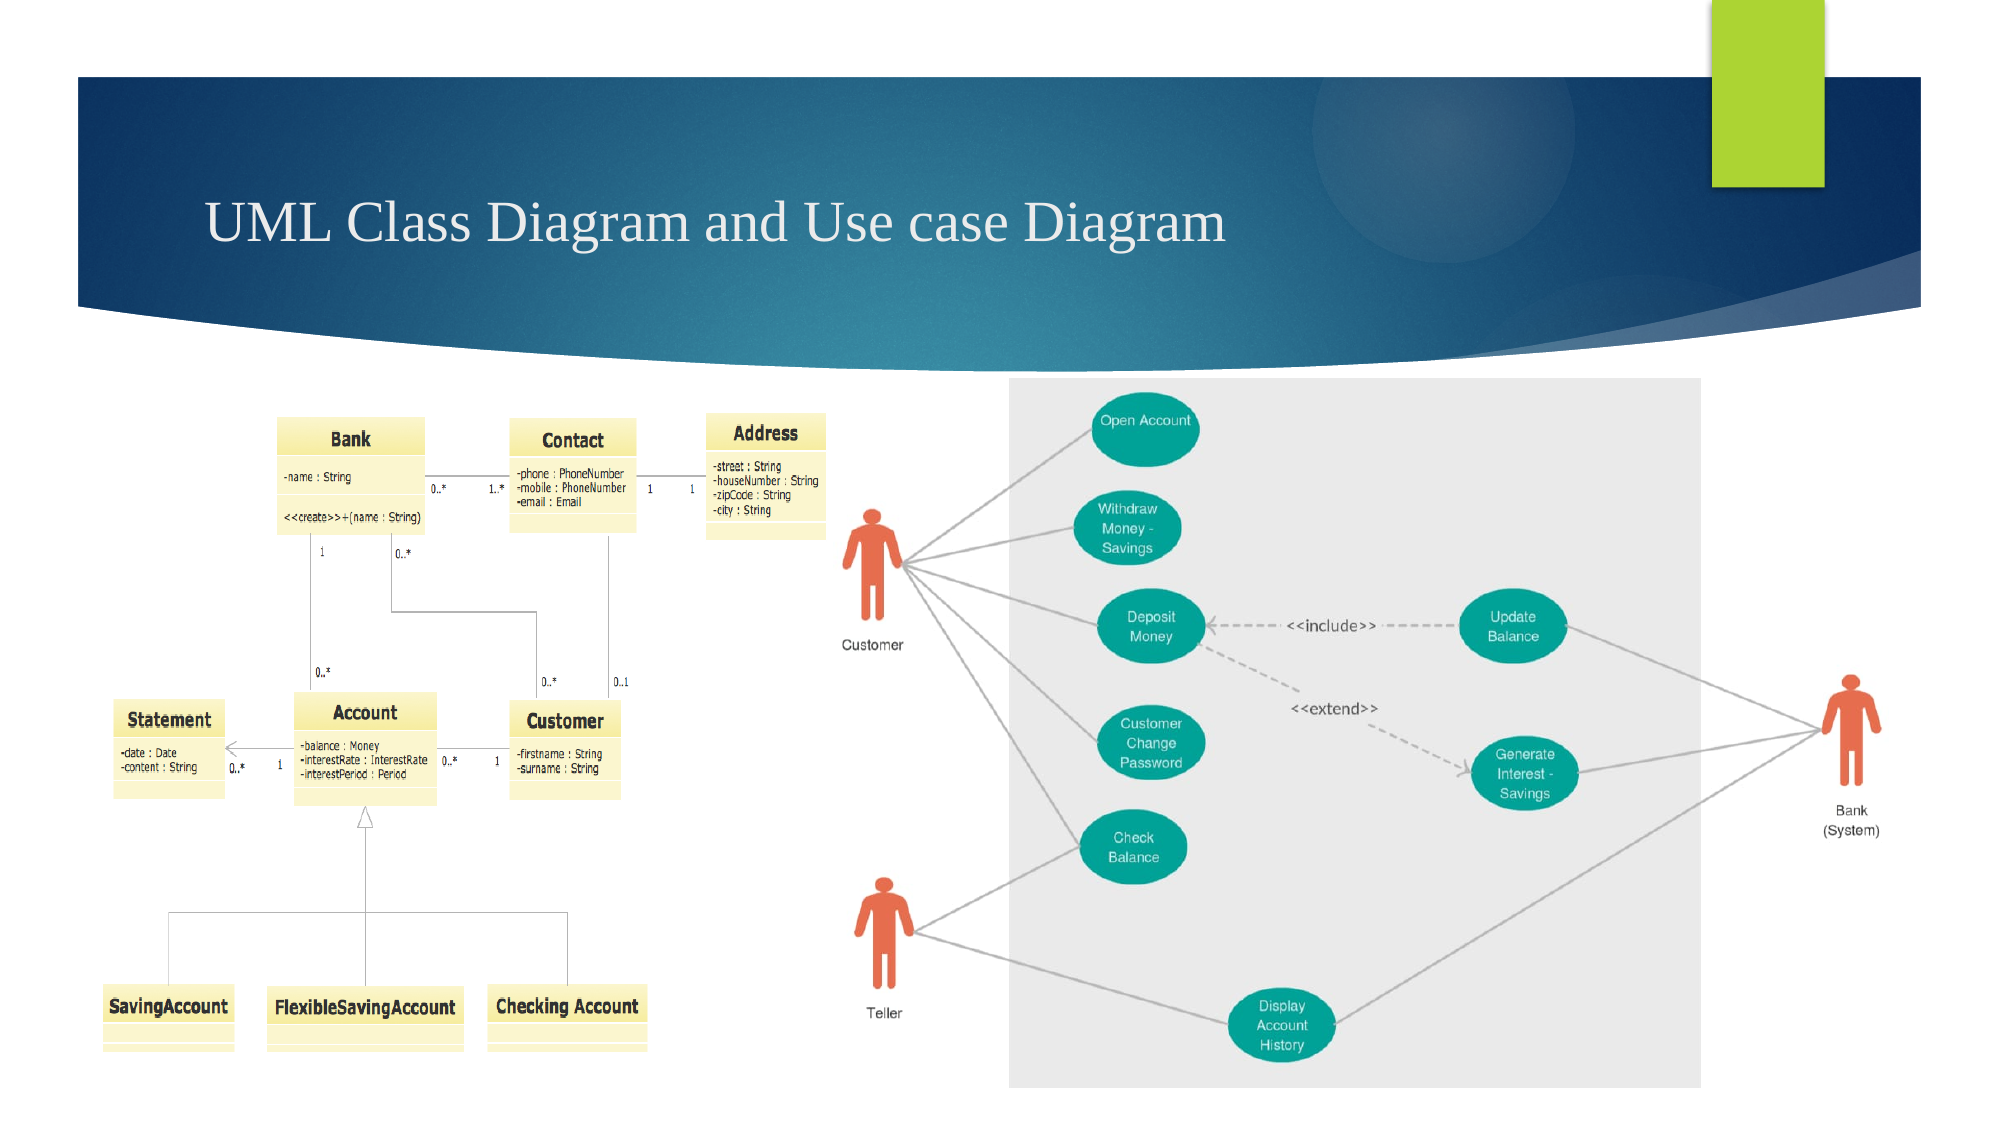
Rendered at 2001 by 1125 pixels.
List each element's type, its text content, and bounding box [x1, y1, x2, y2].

picture [833, 378, 1889, 1088]
title UML Class Diagram and Use case Diagram [189, 159, 1627, 276]
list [97, 374, 834, 1052]
